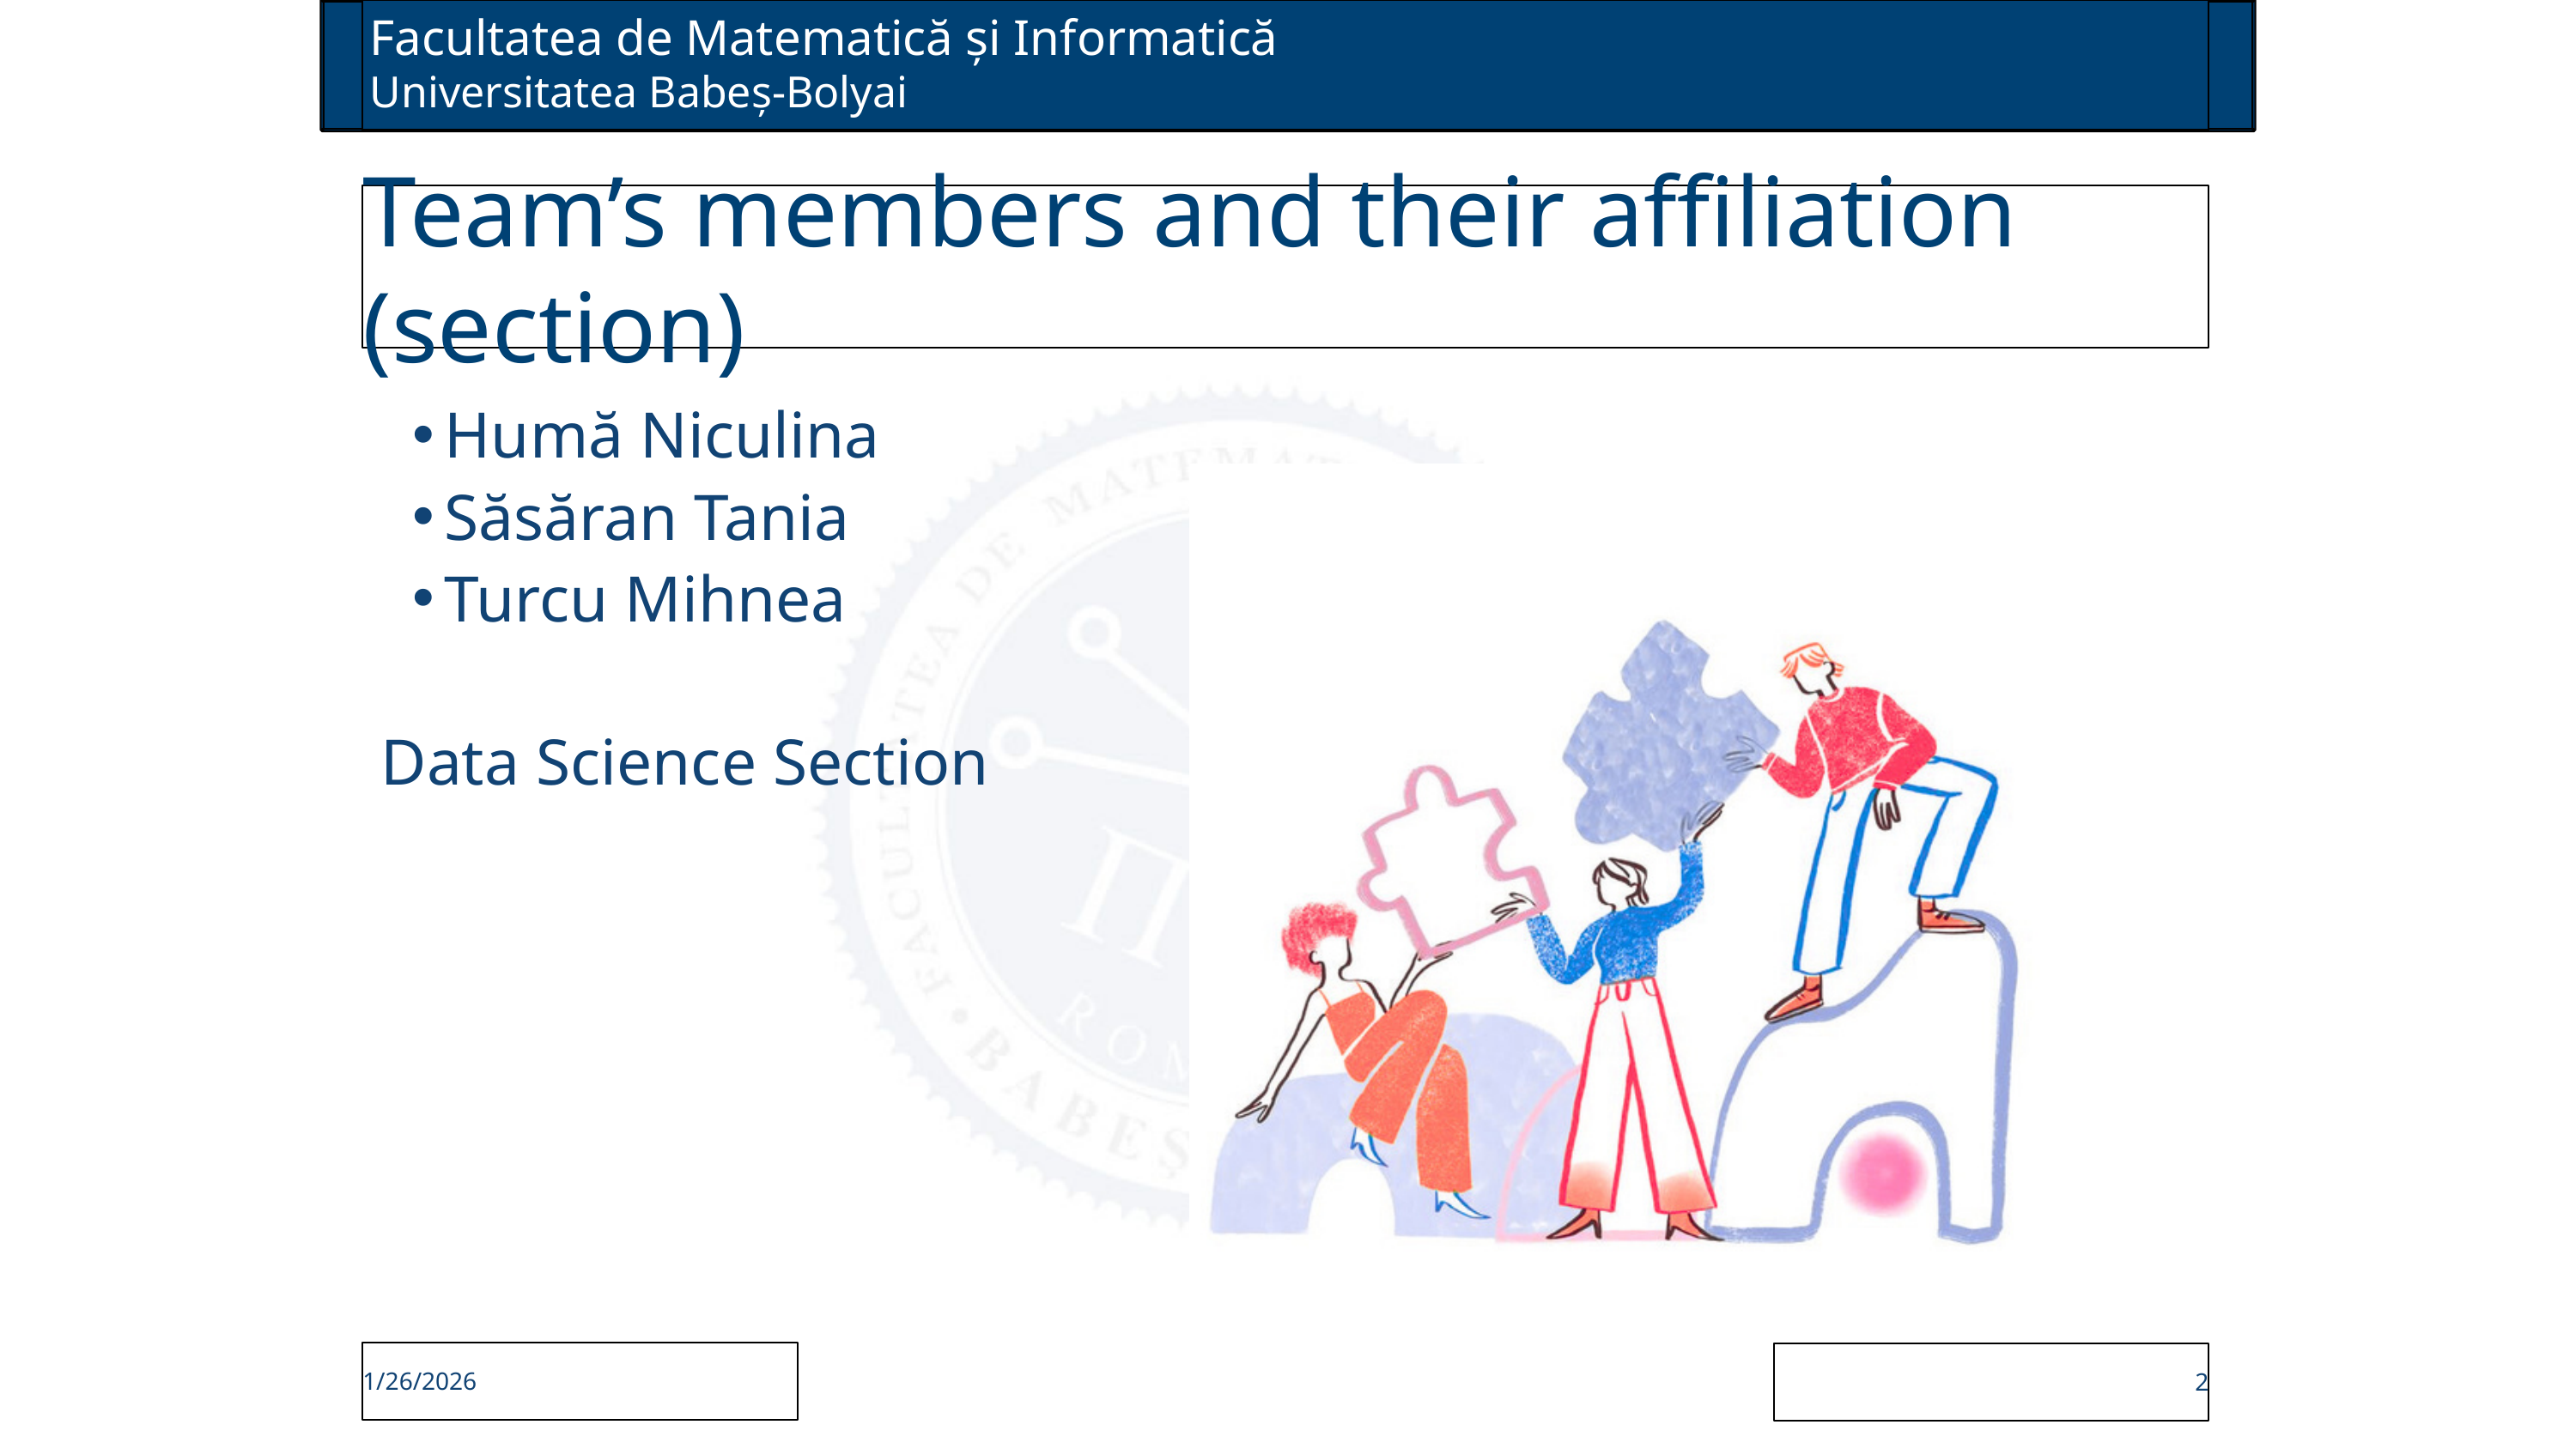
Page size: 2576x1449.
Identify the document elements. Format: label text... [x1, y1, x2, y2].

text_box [362, 185, 2209, 349]
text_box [1773, 1343, 2209, 1422]
text_box [1189, 798, 2069, 1343]
text_box [321, 142, 2254, 1449]
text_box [320, 0, 360, 132]
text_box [362, 1342, 798, 1421]
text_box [2213, 0, 2256, 132]
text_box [362, 0, 2209, 130]
text_box Humă Niculina Săsăran Tania Turcu Mihnea Data Science Section [380, 389, 2191, 798]
